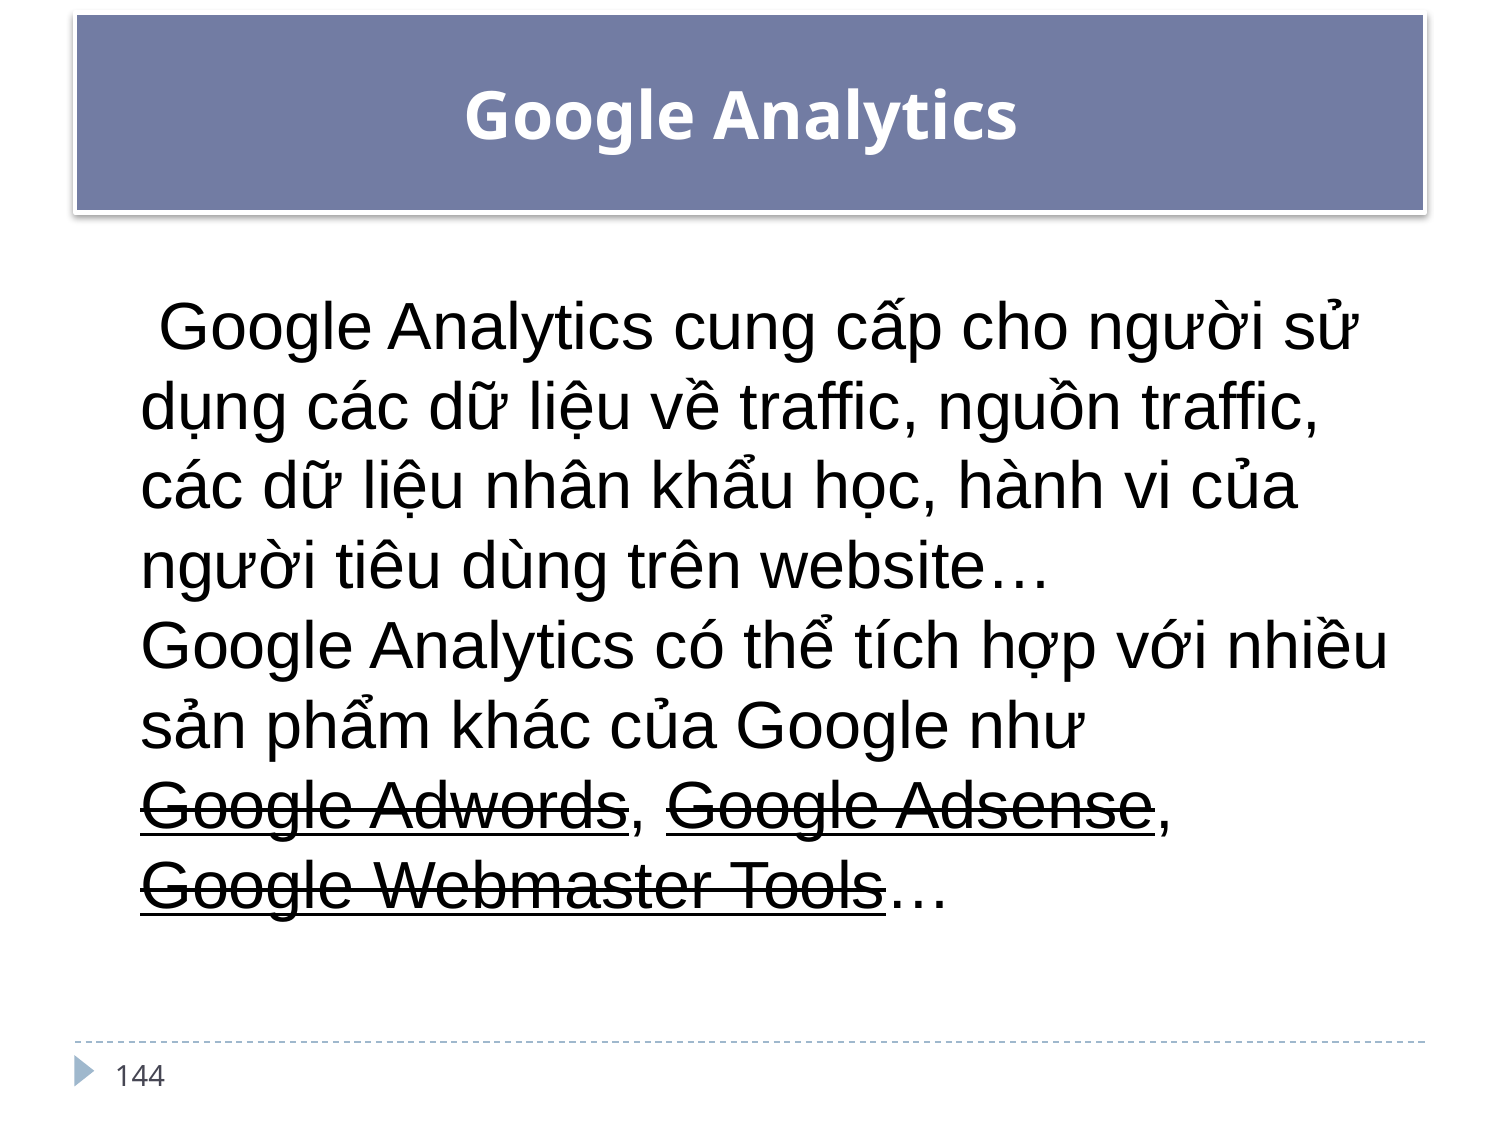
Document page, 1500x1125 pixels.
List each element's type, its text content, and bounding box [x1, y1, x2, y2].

text_box Google Analytics cung cấp cho người sử dụng các dữ liệu về traffic, nguồn traffic, các dữ liệu nhân khẩu học, hành vi của người tiêu dùng trên website… Google Analytics có thể tích hợp với nhiều sản phẩm khác của Google như Google Adwords, Google Adsense, Google Webmaster Tools… [125, 274, 1438, 930]
slide_number 144 [99, 1050, 425, 1110]
title Google Analytics [75, 12, 1425, 213]
text_box [37, 224, 1500, 375]
